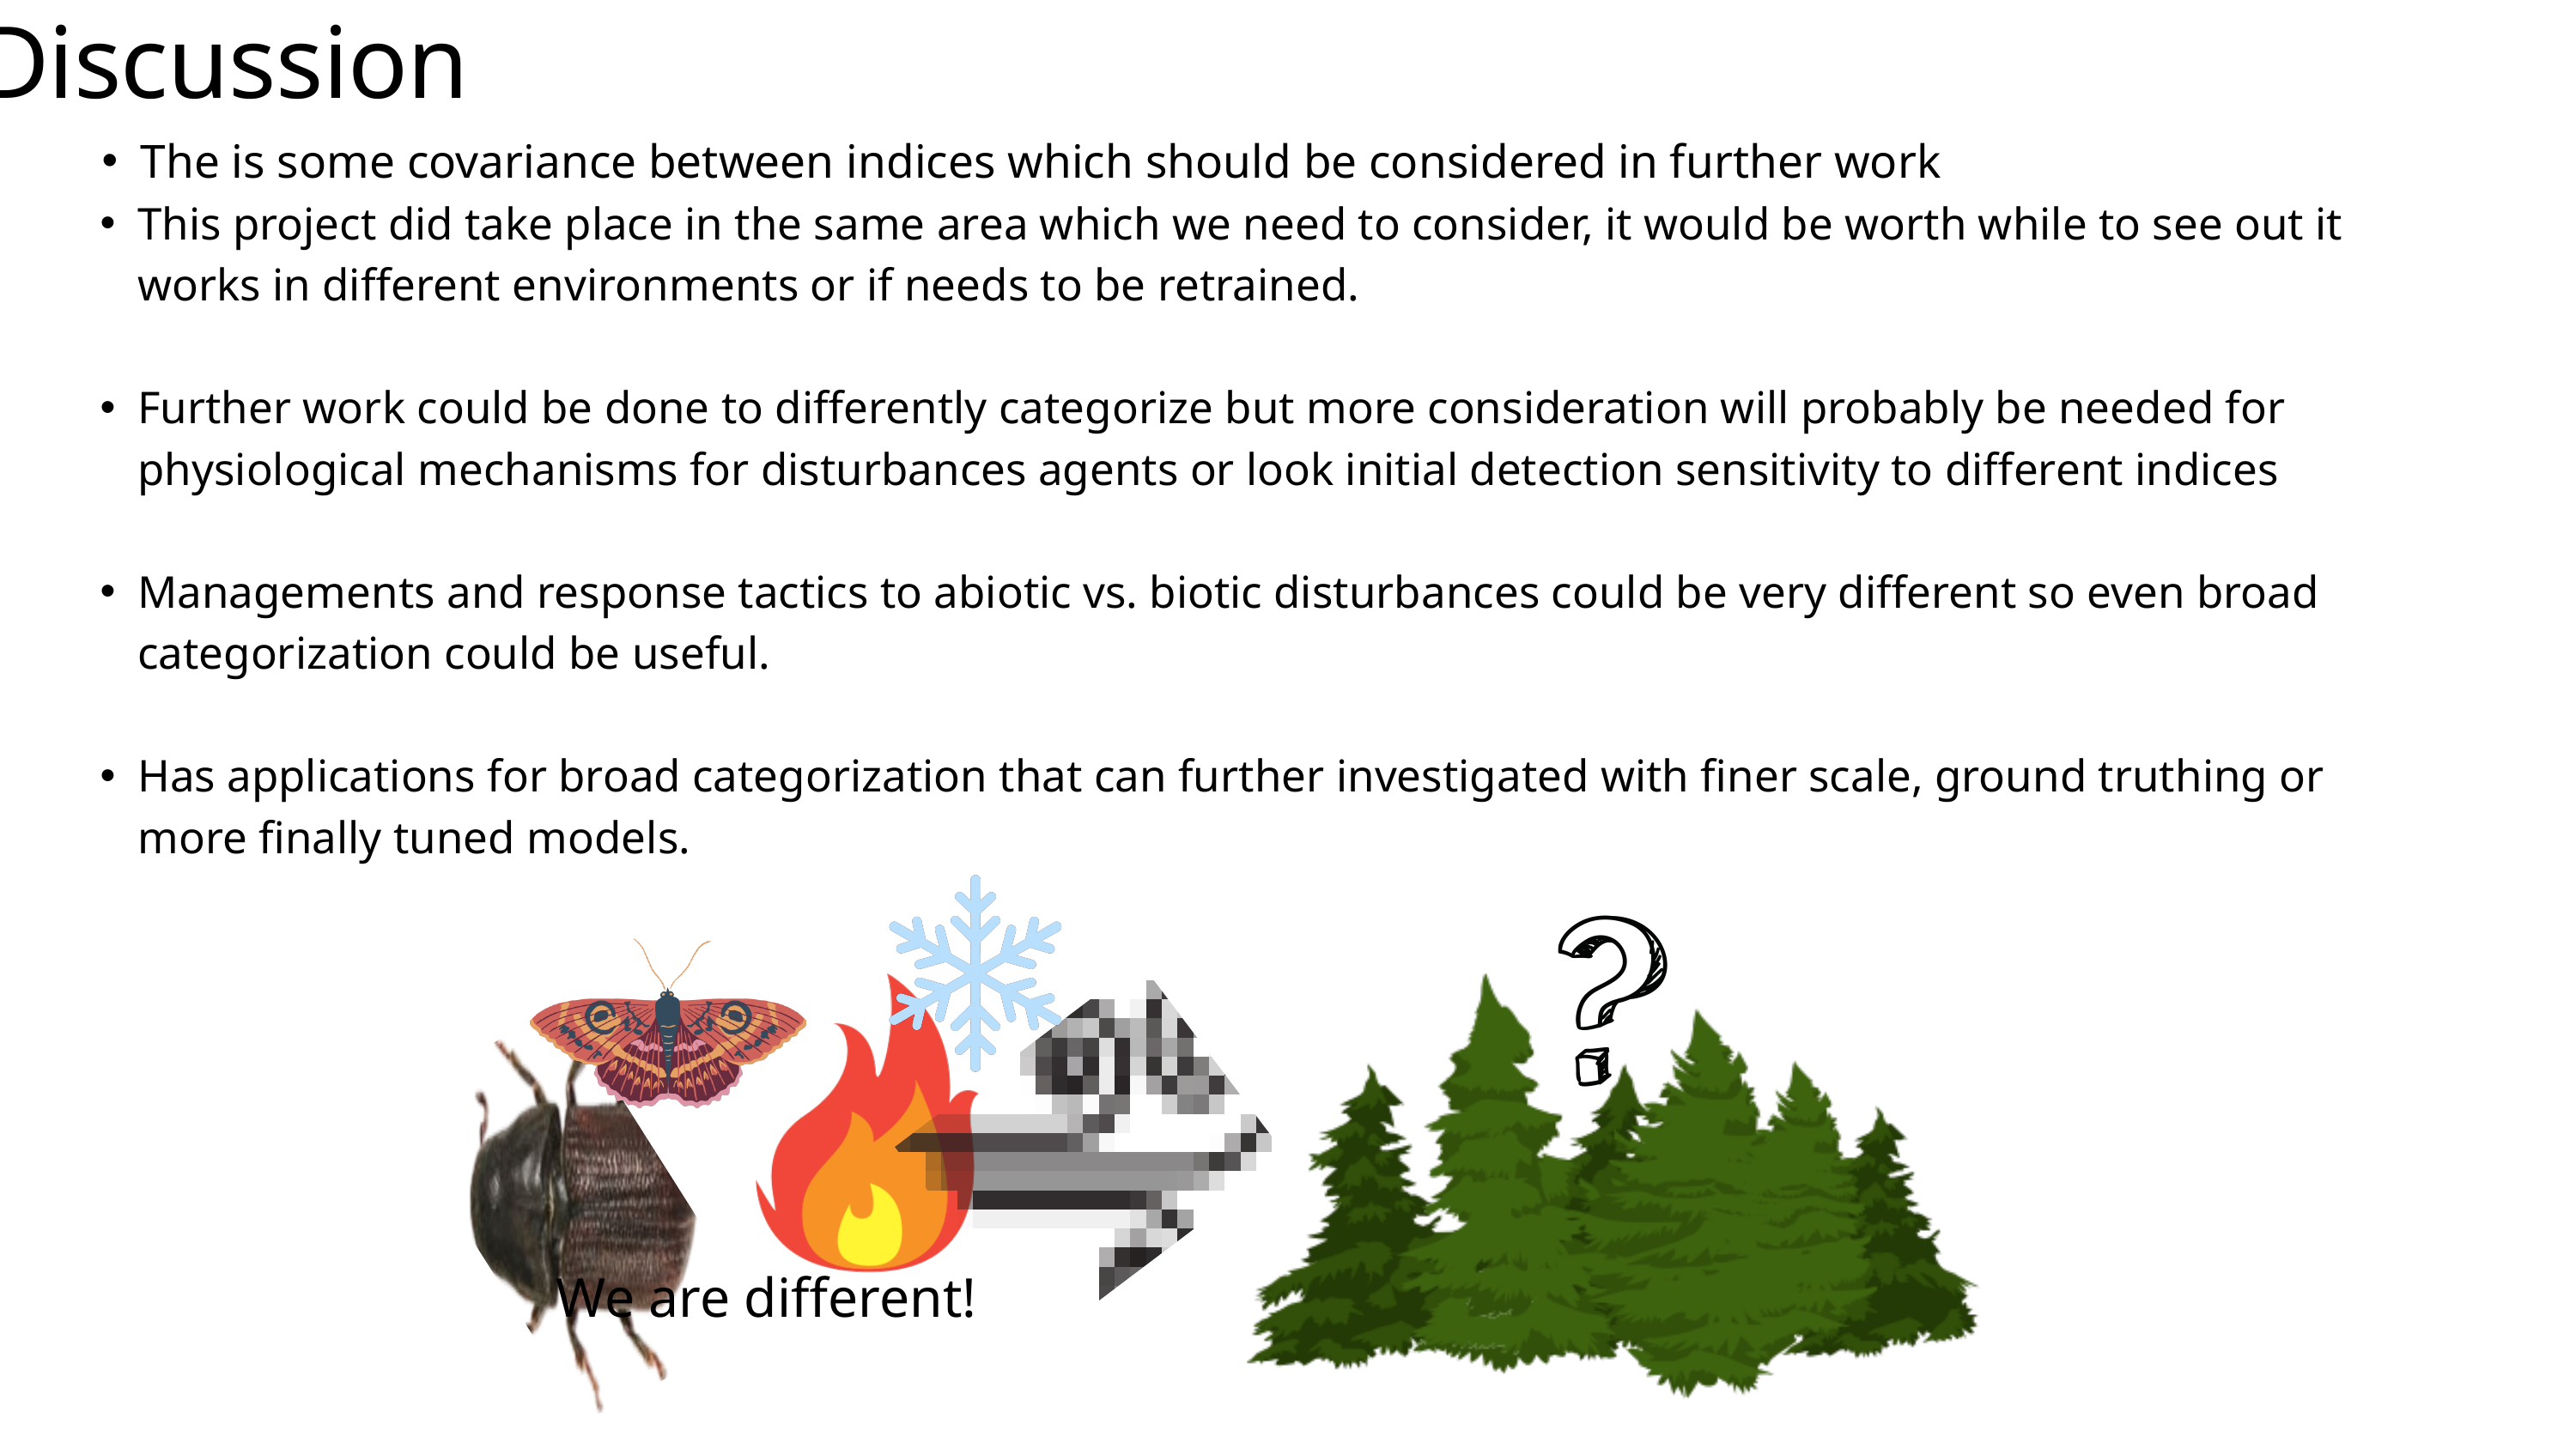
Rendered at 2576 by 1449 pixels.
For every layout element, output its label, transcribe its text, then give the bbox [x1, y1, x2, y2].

text_box Discussion [0, 32, 872, 118]
text_box [756, 973, 993, 1252]
text_box We are different! [545, 1252, 988, 1329]
text_box [895, 961, 1288, 1343]
text_box [389, 1020, 744, 1427]
text_box [529, 938, 807, 1109]
text_box [1247, 973, 1981, 1402]
text_box The is some covariance between indices which should be considered in further work This project did take place in the same area which we need to consider, it would be worth while to see out it works in different environments or if needs to be retrained. Further work could be done to differently categorize but more consideration will probably be needed for physiological mechanisms for disturbances agents or look initial detection sensitivity to different indices Managements and response tactics to abiotic vs. biotic disturbances could be very different so even broad categorization could be useful. Has applications for broad categorization that can further investigated with finer scale, ground truthing or more finally tuned models. [63, 123, 2432, 1047]
text_box [1558, 915, 1669, 1087]
text_box [889, 875, 1062, 1072]
